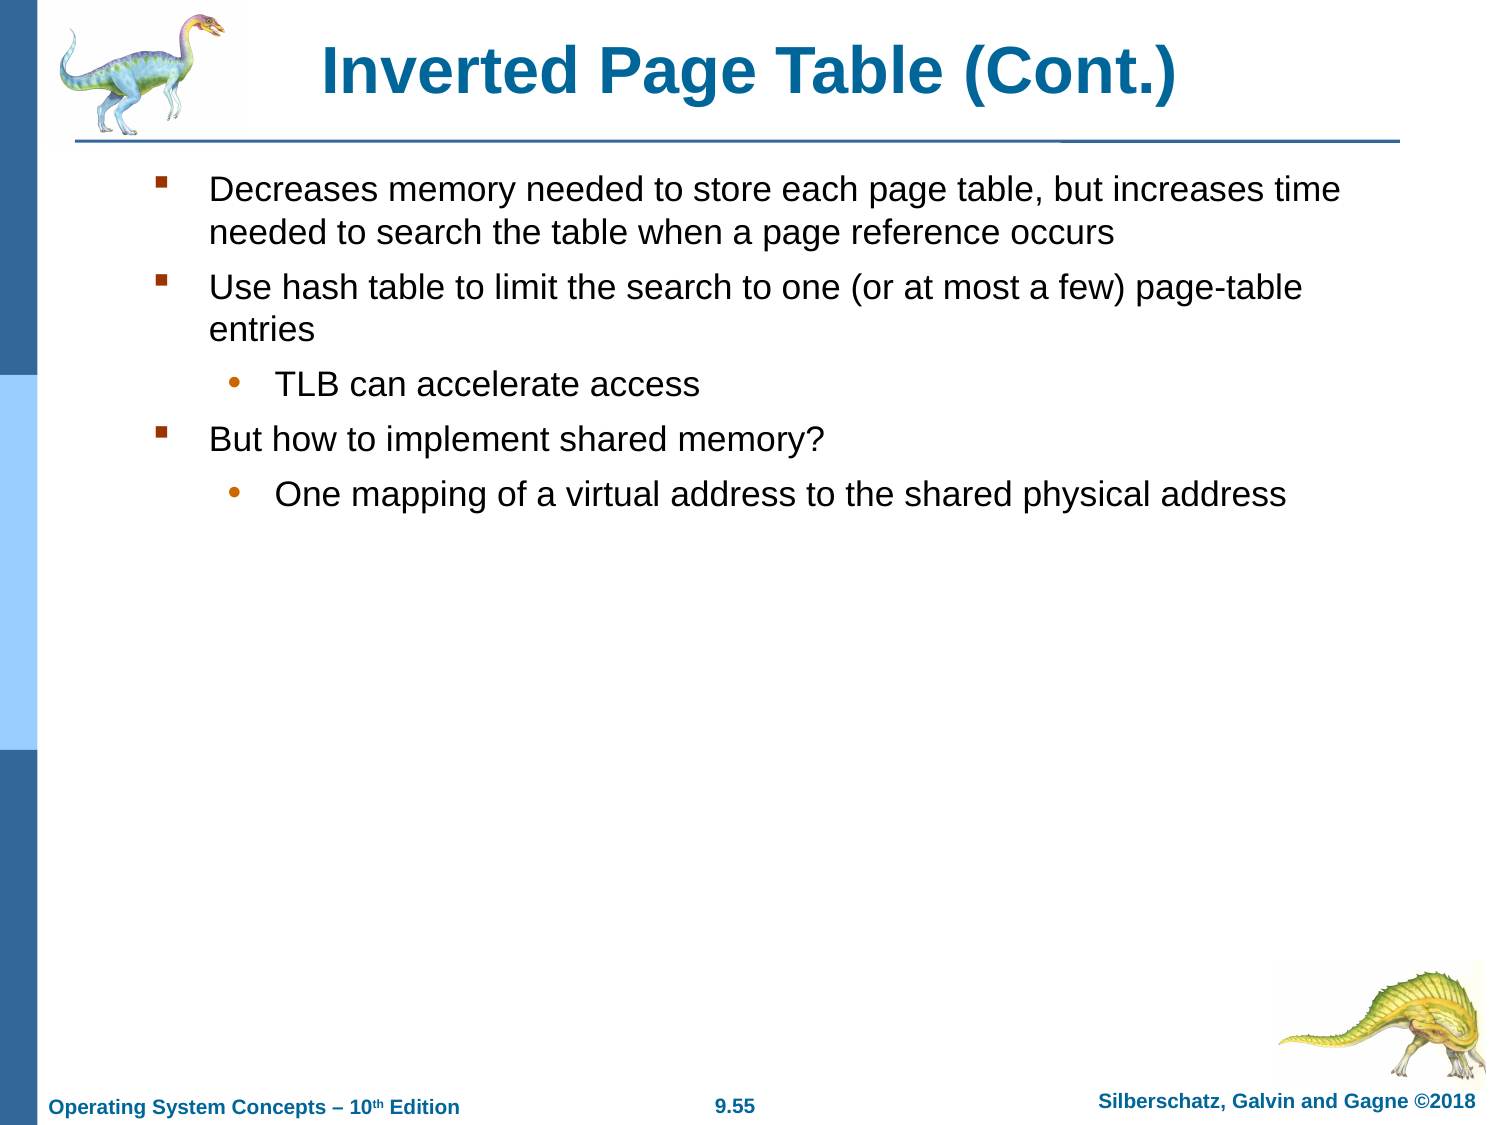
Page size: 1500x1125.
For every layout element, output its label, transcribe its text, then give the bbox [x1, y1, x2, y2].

picture [46, 0, 243, 149]
picture [1275, 959, 1486, 1090]
list Decreases memory needed to store each page table, but increases time needed to search the table when a page reference occurs Use hash table to limit the search to one (or at most a few) page-table entries TLB can accelerate access But how to implement shared memory? One mapping of a virtual address to the shared physical address [137, 158, 1369, 933]
title Inverted Page Table (Cont.) [75, 19, 1425, 115]
